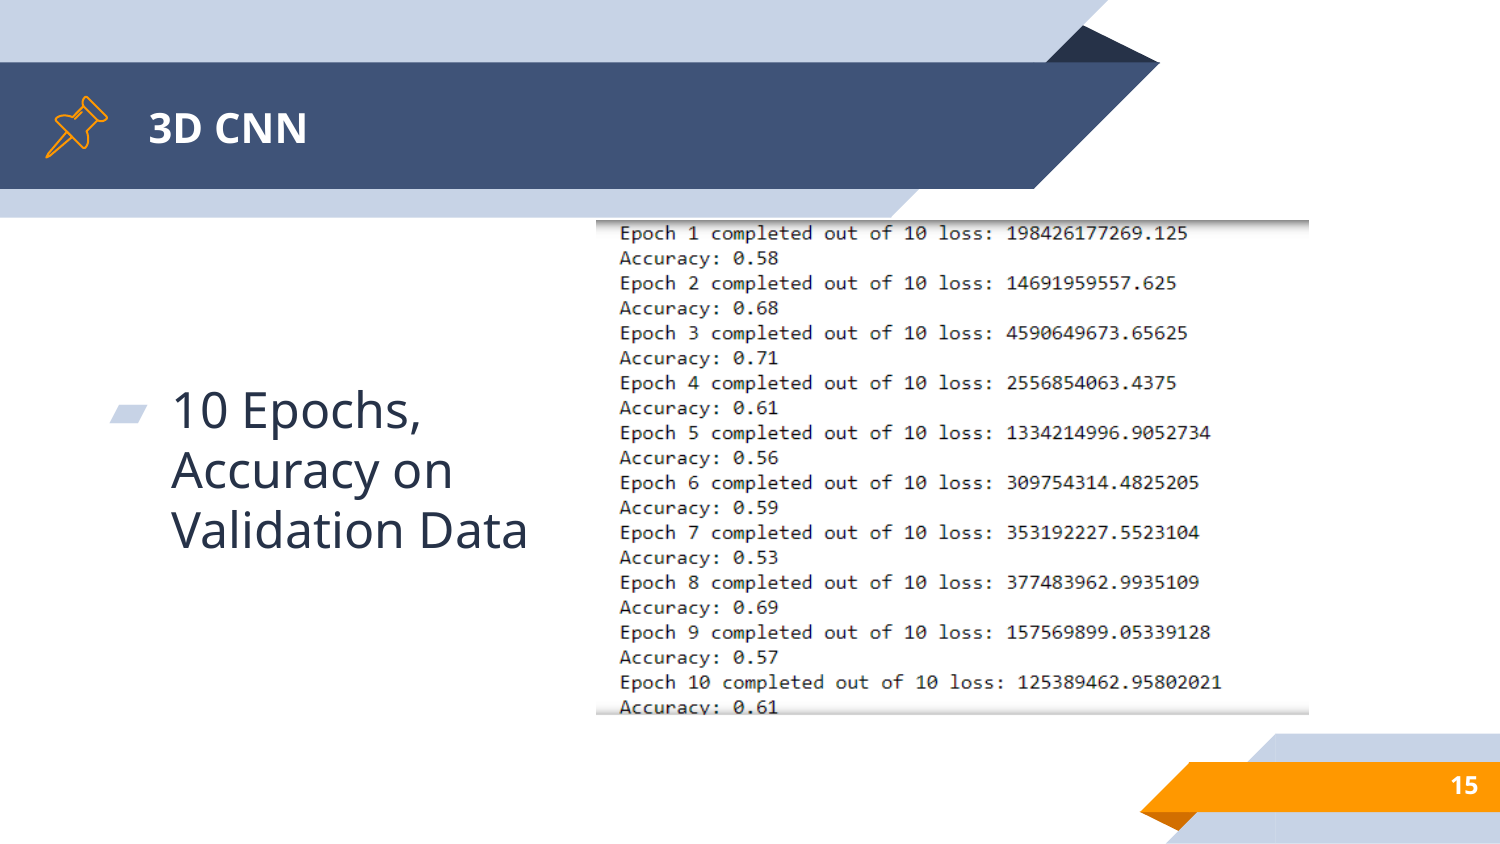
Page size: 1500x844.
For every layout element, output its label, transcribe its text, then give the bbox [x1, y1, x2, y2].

list 10 Epochs, Accuracy on Validation Data [81, 217, 573, 719]
title 3D CNN [133, 64, 1035, 190]
picture [595, 219, 1309, 719]
slide_number 15 [1249, 760, 1494, 813]
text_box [45, 96, 108, 158]
